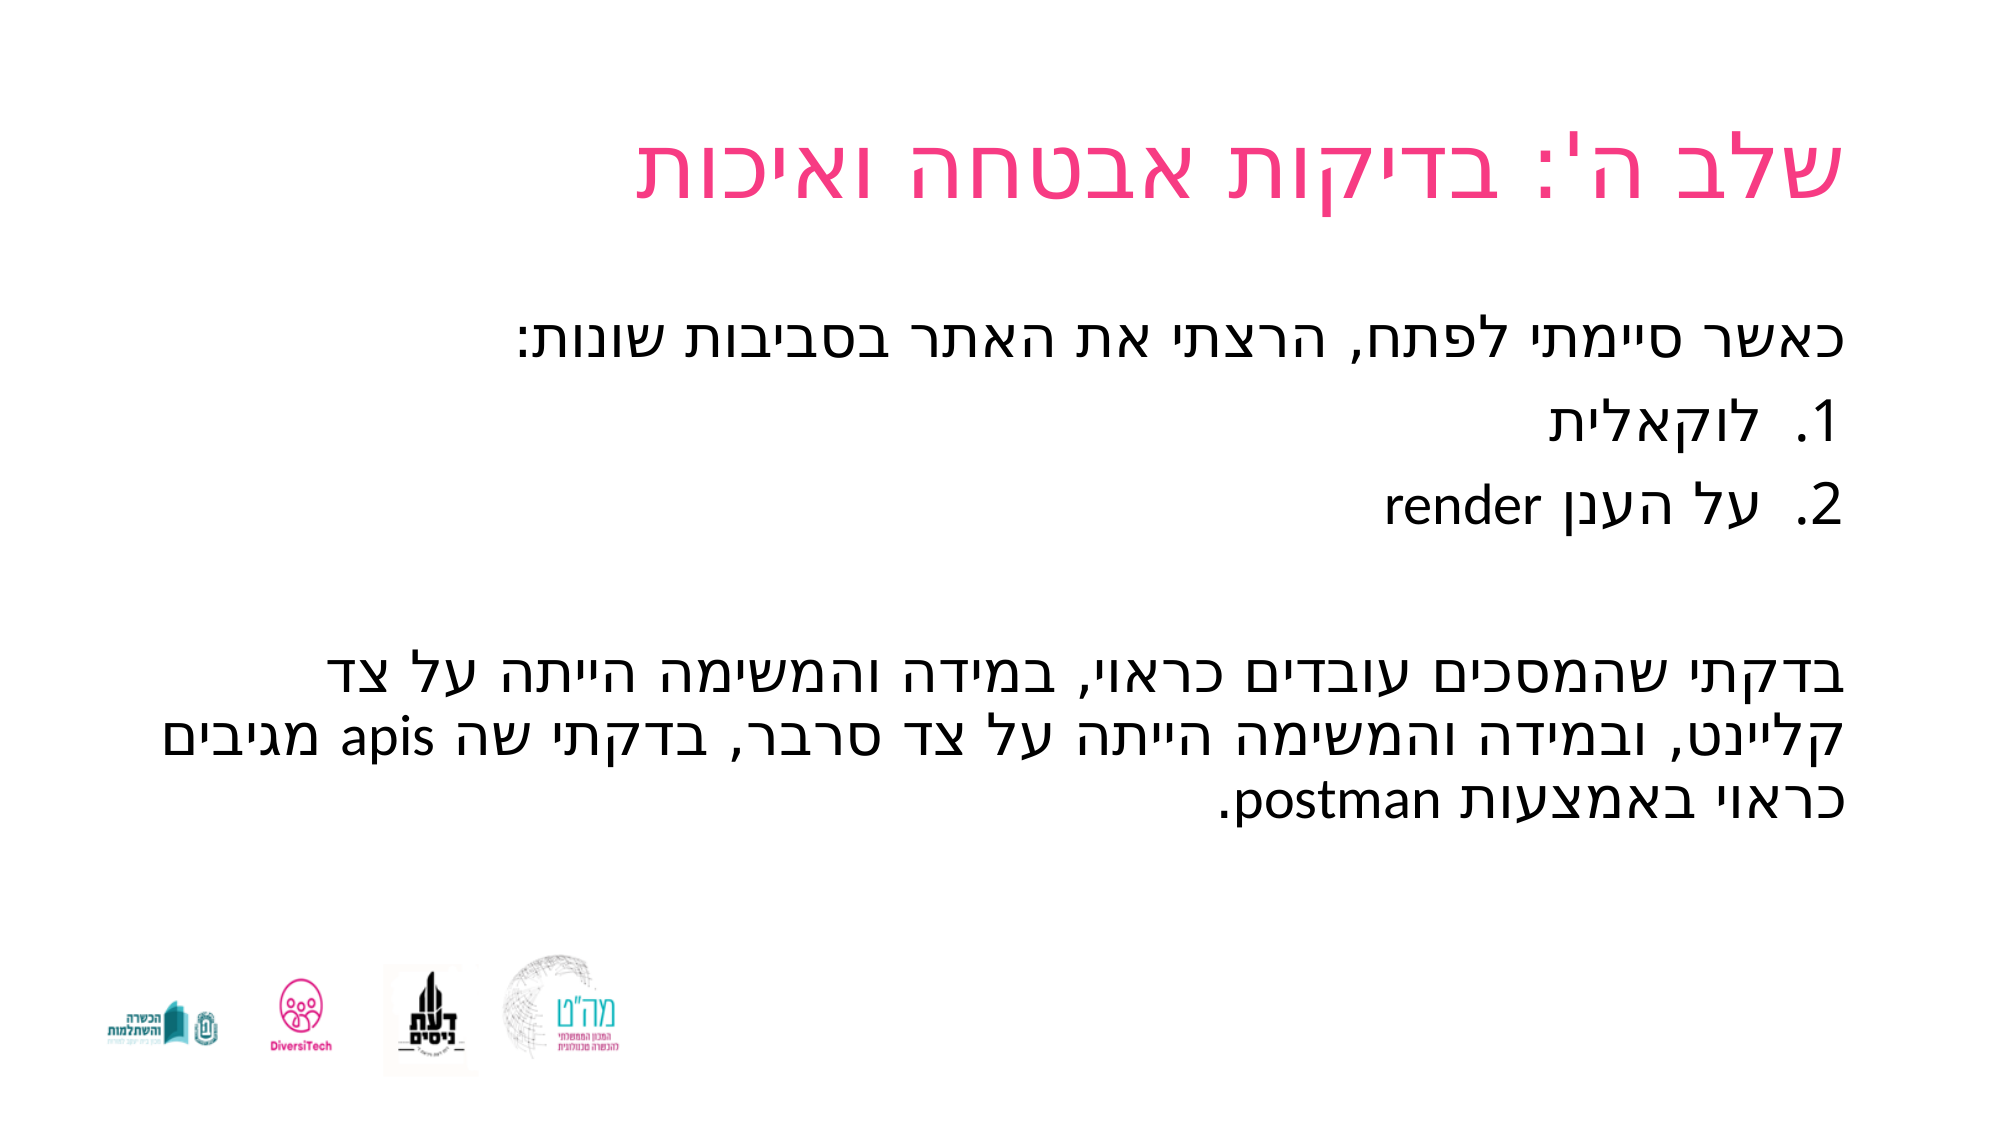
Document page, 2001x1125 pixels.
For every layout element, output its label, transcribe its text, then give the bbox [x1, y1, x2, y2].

picture [72, 937, 669, 1089]
title שלב ה': בדיקות אבטחה ואיכות [137, 59, 1863, 278]
list כאשר סיימתי לפתח, הרצתי את האתר בסביבות שונות: לוקאלית על הענן render בדקתי שהמסכים עובדים כראוי, במידה והמשימה הייתה על צד קליינט, ובמידה והמשימה הייתה על צד סרבר, בדקתי שה apis מגיבים כראוי באמצעות postman. [137, 299, 1863, 1014]
